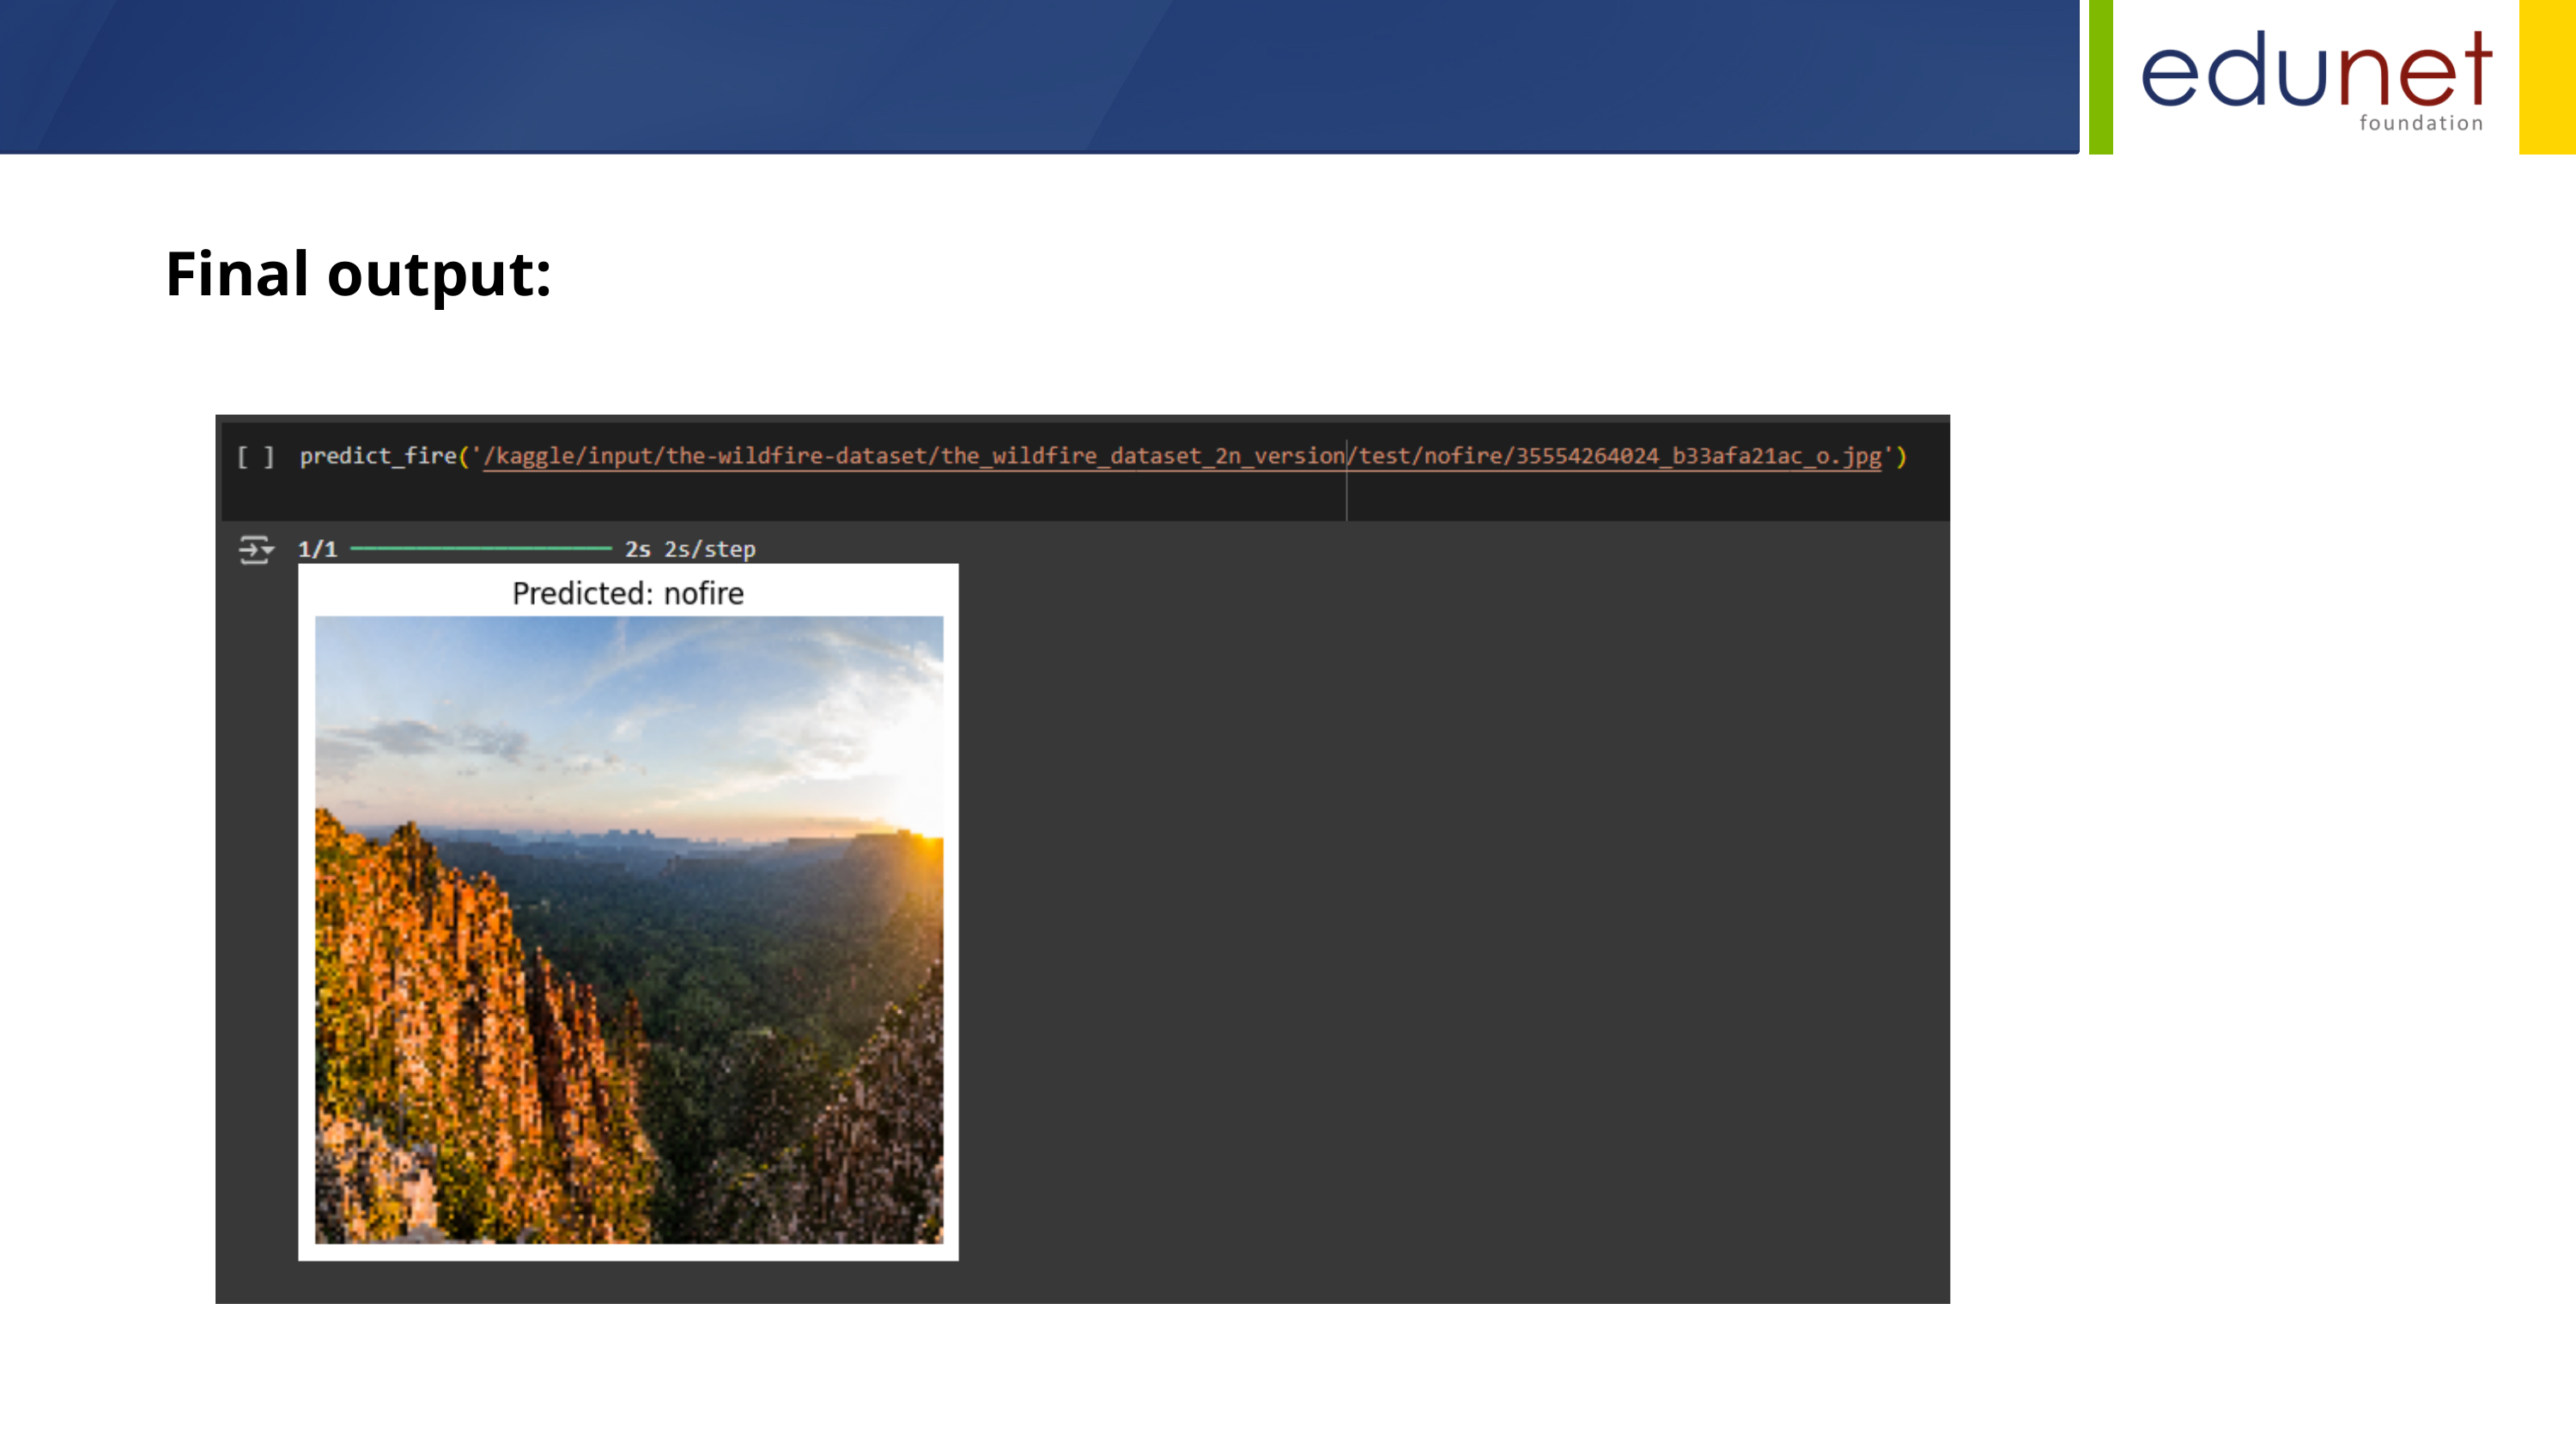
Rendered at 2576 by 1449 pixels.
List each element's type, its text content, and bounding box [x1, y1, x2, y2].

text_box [2088, 0, 2114, 155]
text_box [2128, 16, 2509, 138]
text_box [2519, 0, 2576, 155]
text_box Final output: [0, 222, 955, 308]
text_box [216, 415, 1951, 1304]
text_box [0, 0, 2081, 155]
